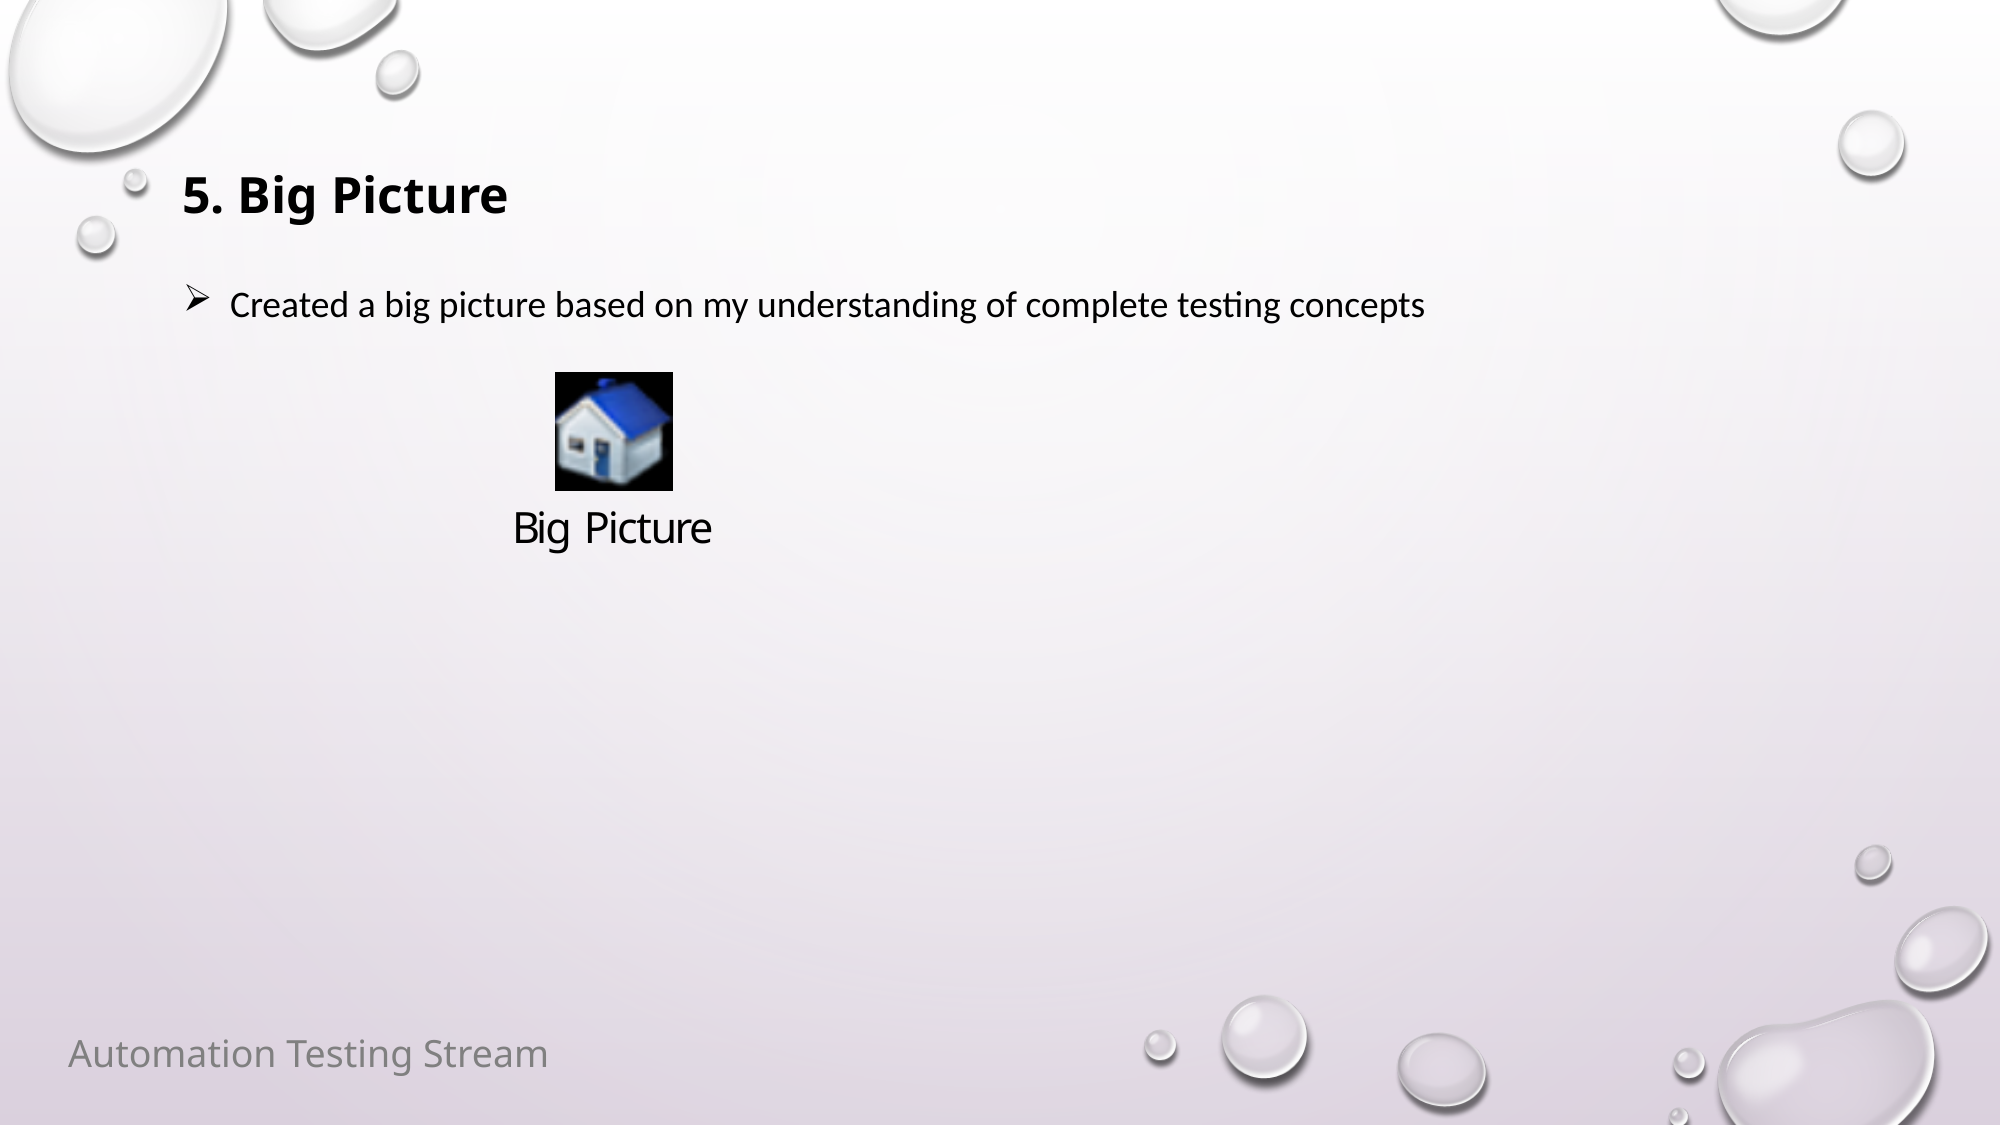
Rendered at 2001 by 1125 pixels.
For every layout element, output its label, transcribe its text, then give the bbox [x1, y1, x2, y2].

picture [0, 0, 2000, 1125]
text_box Created a big picture based on my understanding of complete testing concepts [168, 272, 1572, 333]
text_box 5. Big Picture [167, 156, 525, 232]
text_box Automation Testing Stream [53, 1022, 1054, 1082]
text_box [439, 372, 786, 678]
